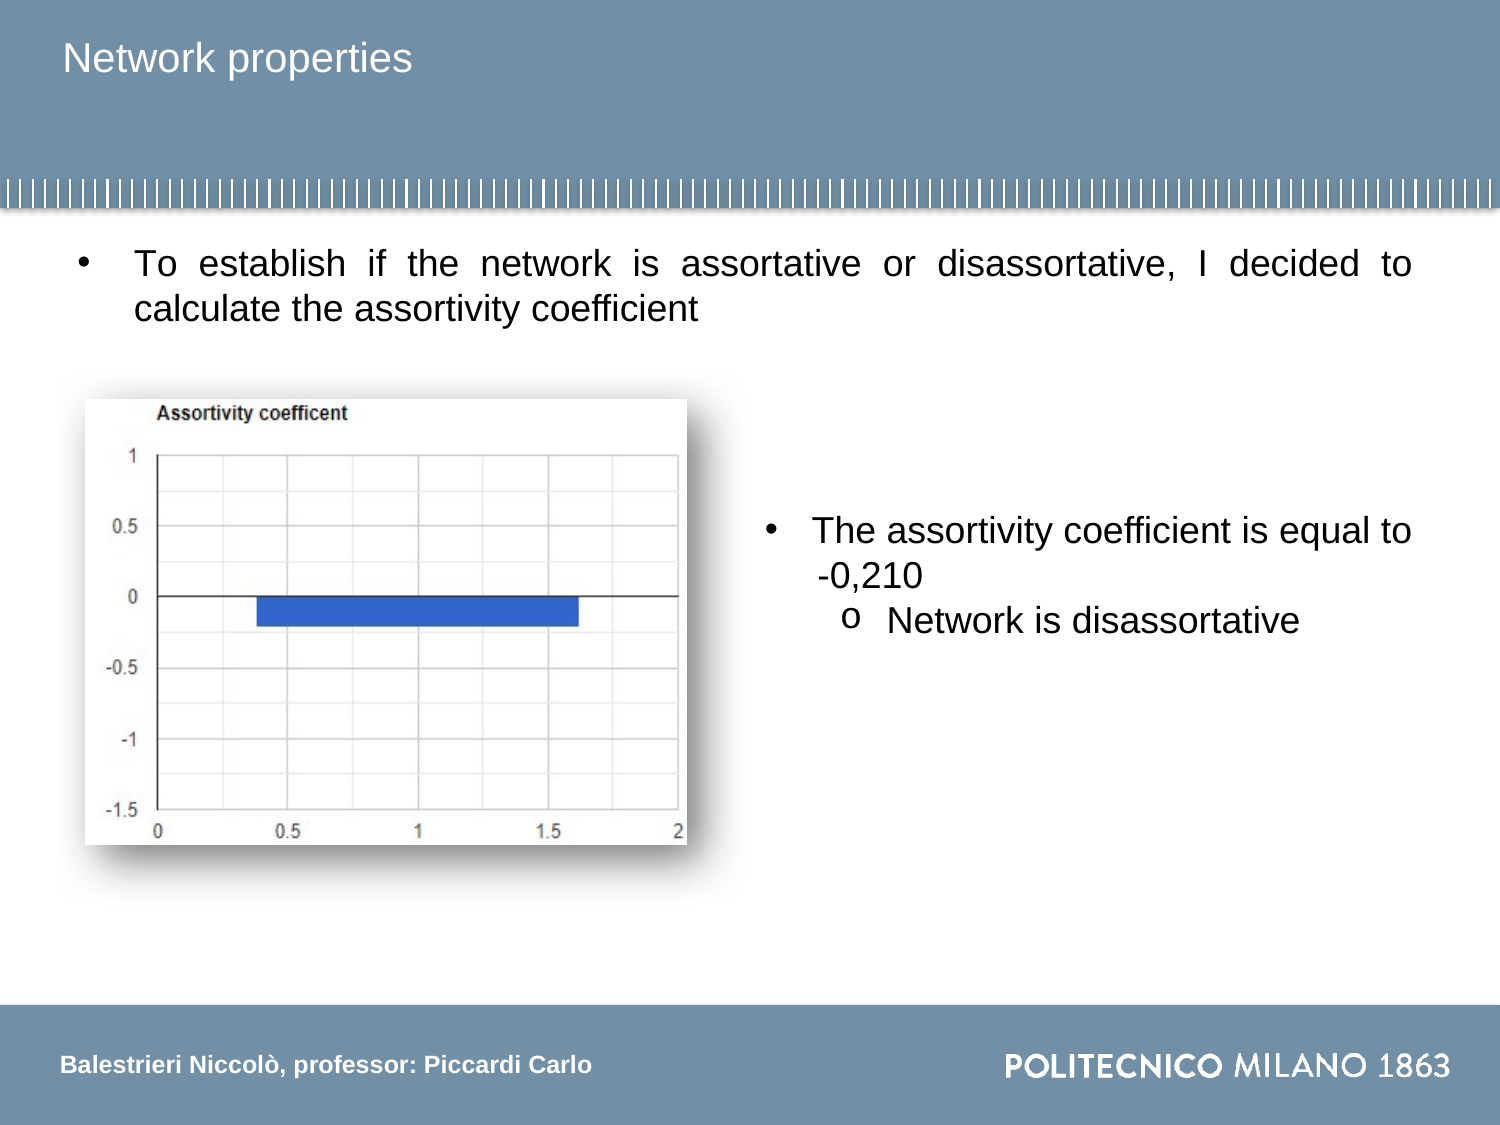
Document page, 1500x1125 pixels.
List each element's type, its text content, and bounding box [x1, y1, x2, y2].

picture [84, 399, 687, 845]
title Network properties [47, 22, 1455, 161]
picture [999, 1041, 1456, 1089]
text_box The assortivity coefficient is equal to -0,210 Network is disassortative [749, 498, 1500, 649]
list To establish if the network is assortative or disassortative, I decided to calculate the assortivity coefficient [62, 231, 1428, 338]
